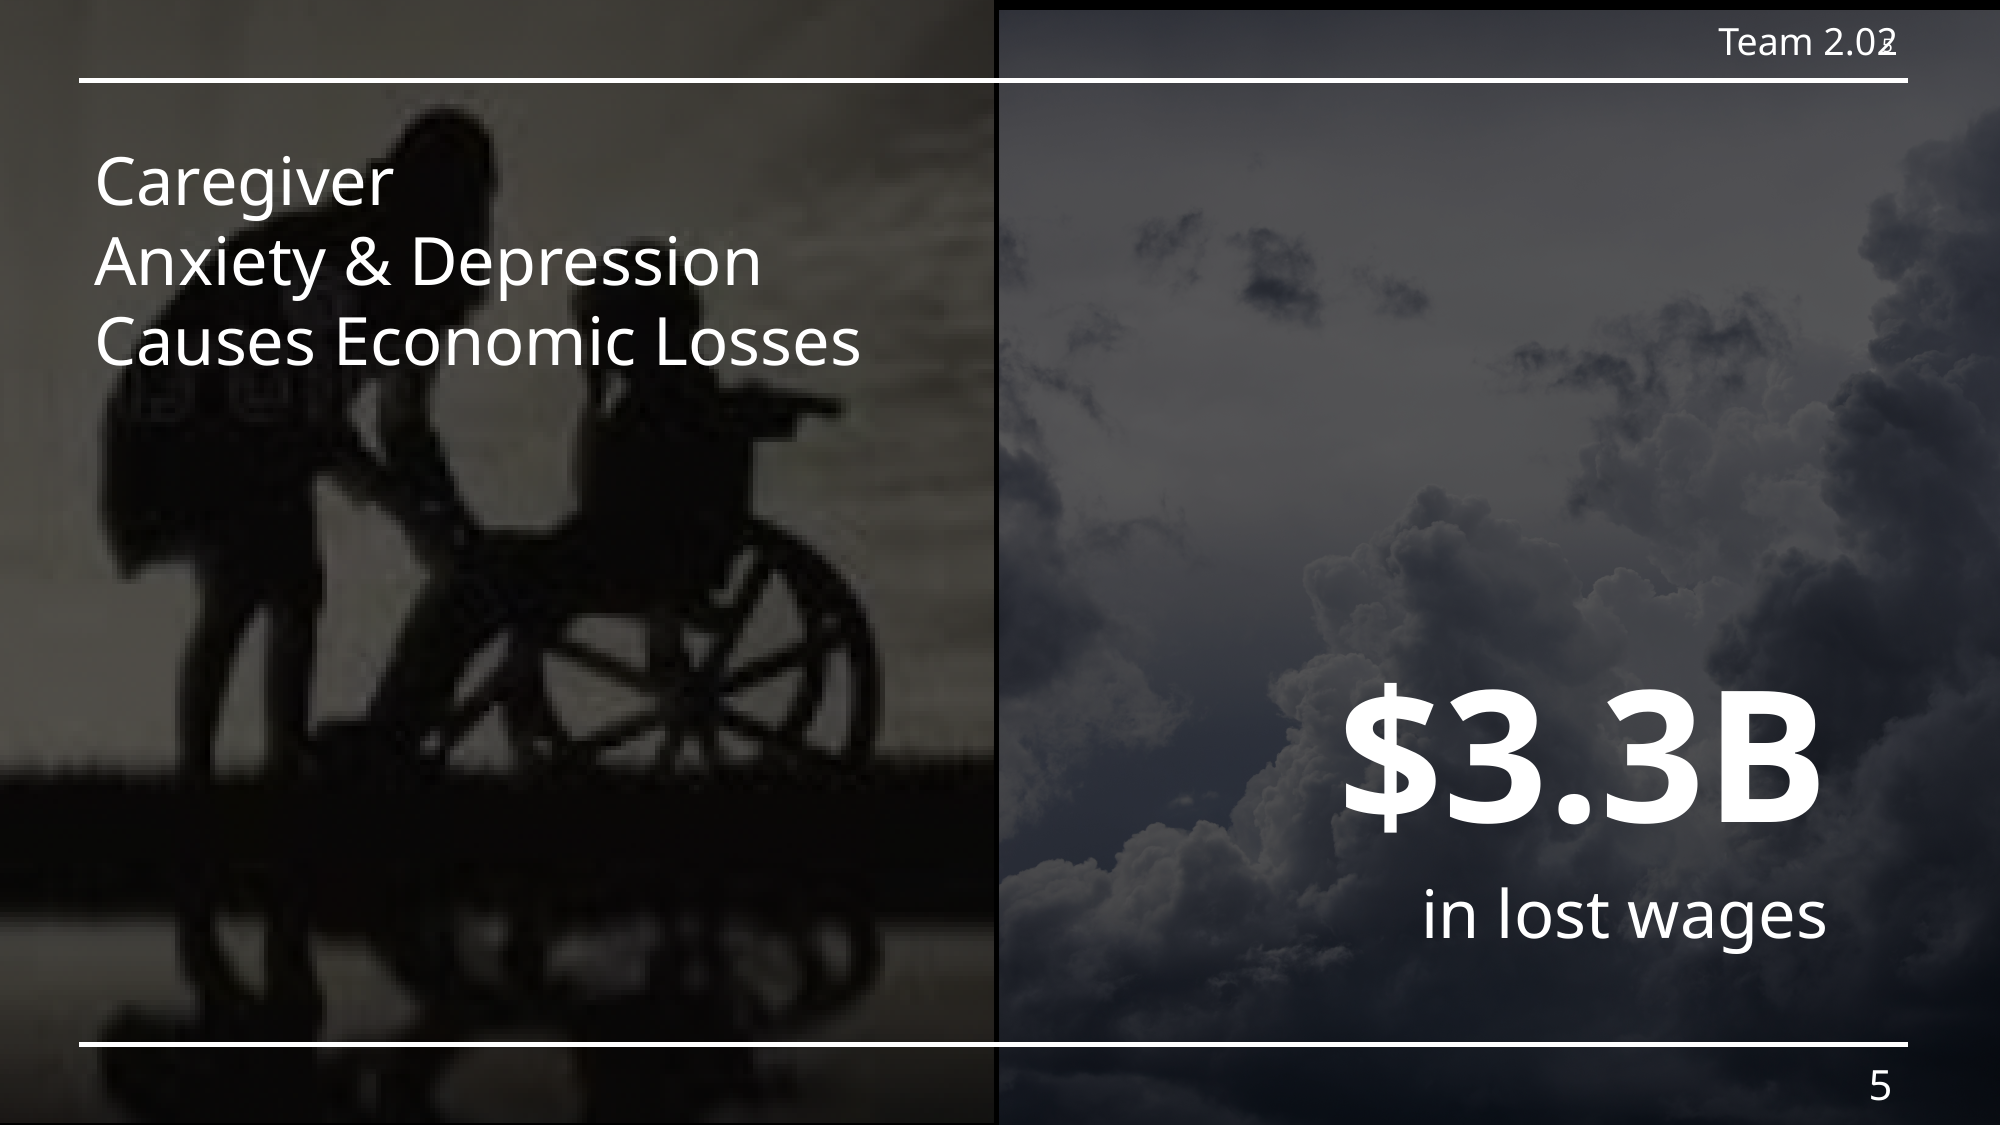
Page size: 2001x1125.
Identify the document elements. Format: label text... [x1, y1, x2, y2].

text_box [994, 960, 999, 1042]
text_box $3.3B in lost wages [994, 581, 999, 960]
text_box [994, 83, 999, 581]
text_box [0, 1047, 999, 1125]
text_box [994, 0, 2000, 78]
picture [999, 10, 2000, 1125]
picture [0, 0, 994, 1123]
